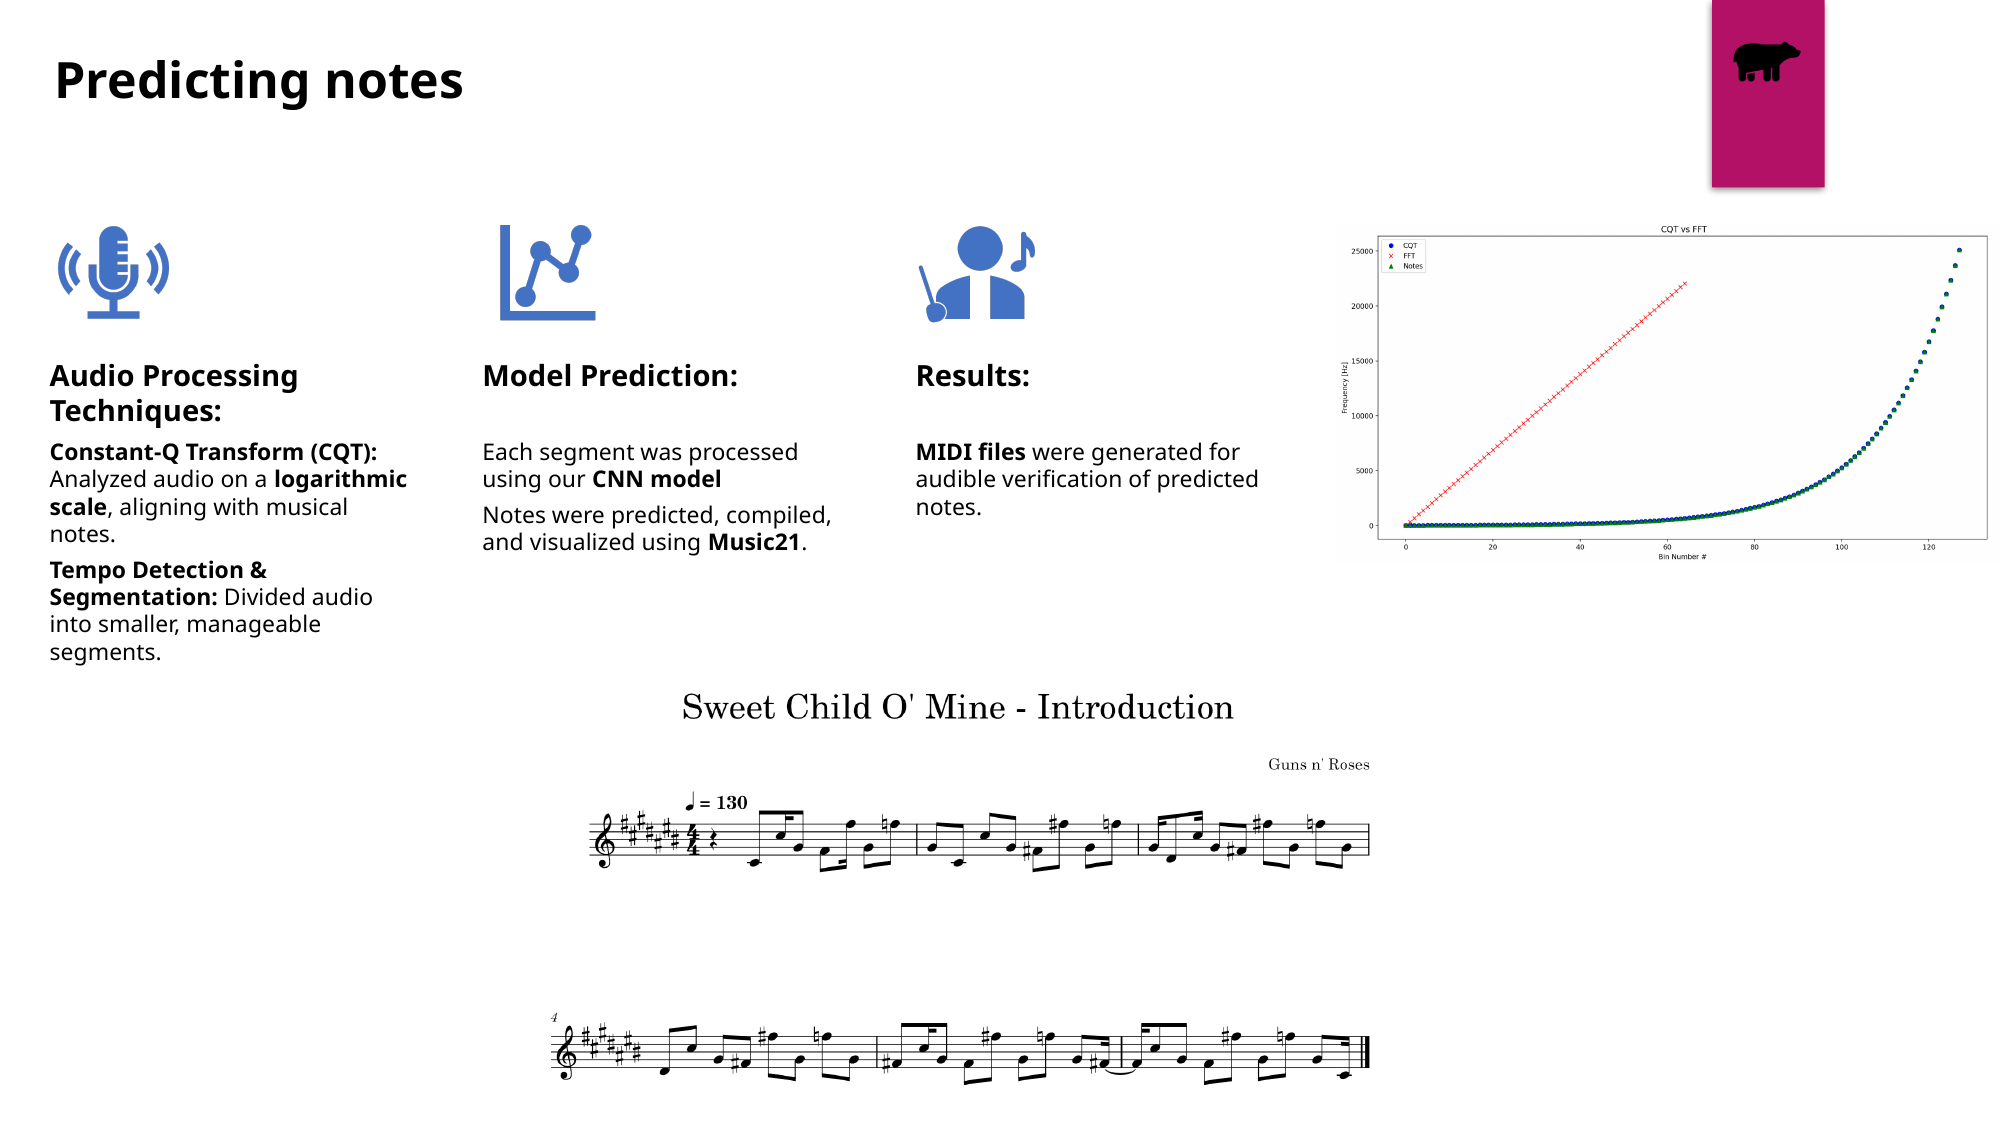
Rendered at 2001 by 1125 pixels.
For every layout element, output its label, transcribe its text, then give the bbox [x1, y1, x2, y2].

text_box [48, 137, 1286, 745]
picture [550, 688, 1376, 1094]
picture [1732, 27, 1802, 95]
text_box Predicting notes [39, 40, 479, 116]
picture [1335, 217, 2000, 563]
